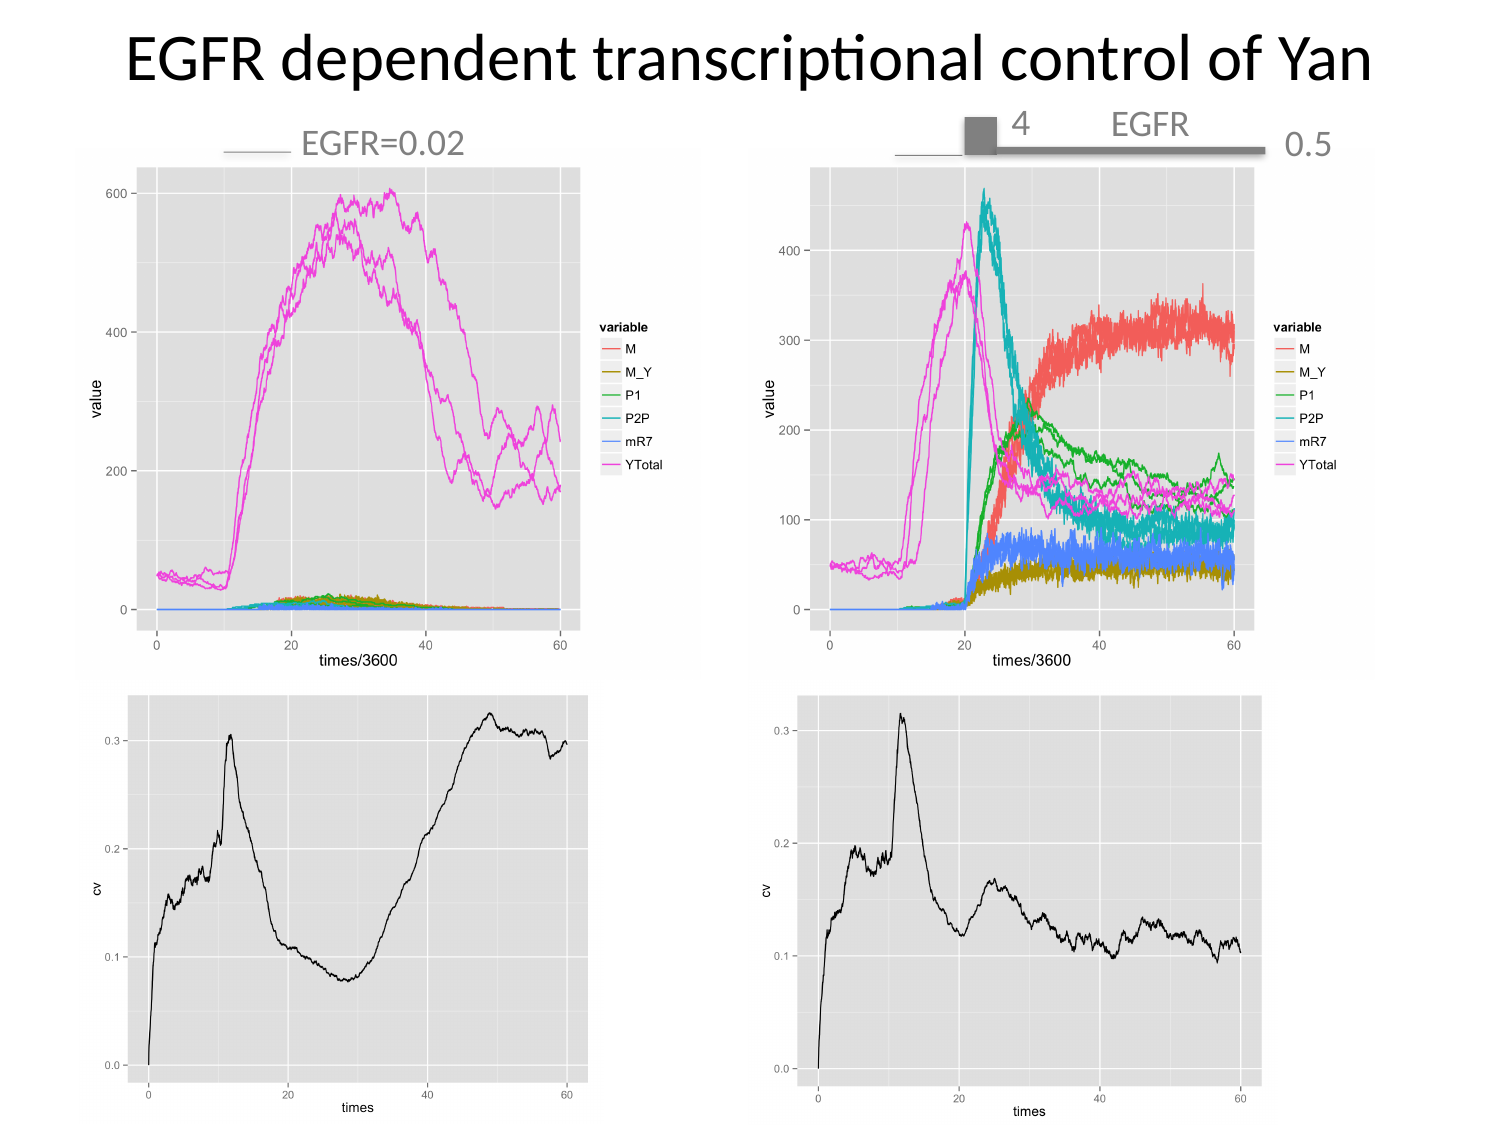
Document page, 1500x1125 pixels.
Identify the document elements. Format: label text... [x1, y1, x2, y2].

picture [748, 148, 1375, 1125]
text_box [223, 110, 482, 172]
picture [74, 148, 701, 1124]
title EGFR dependent transcriptional control of Yan [75, 15, 1425, 92]
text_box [894, 90, 1349, 172]
